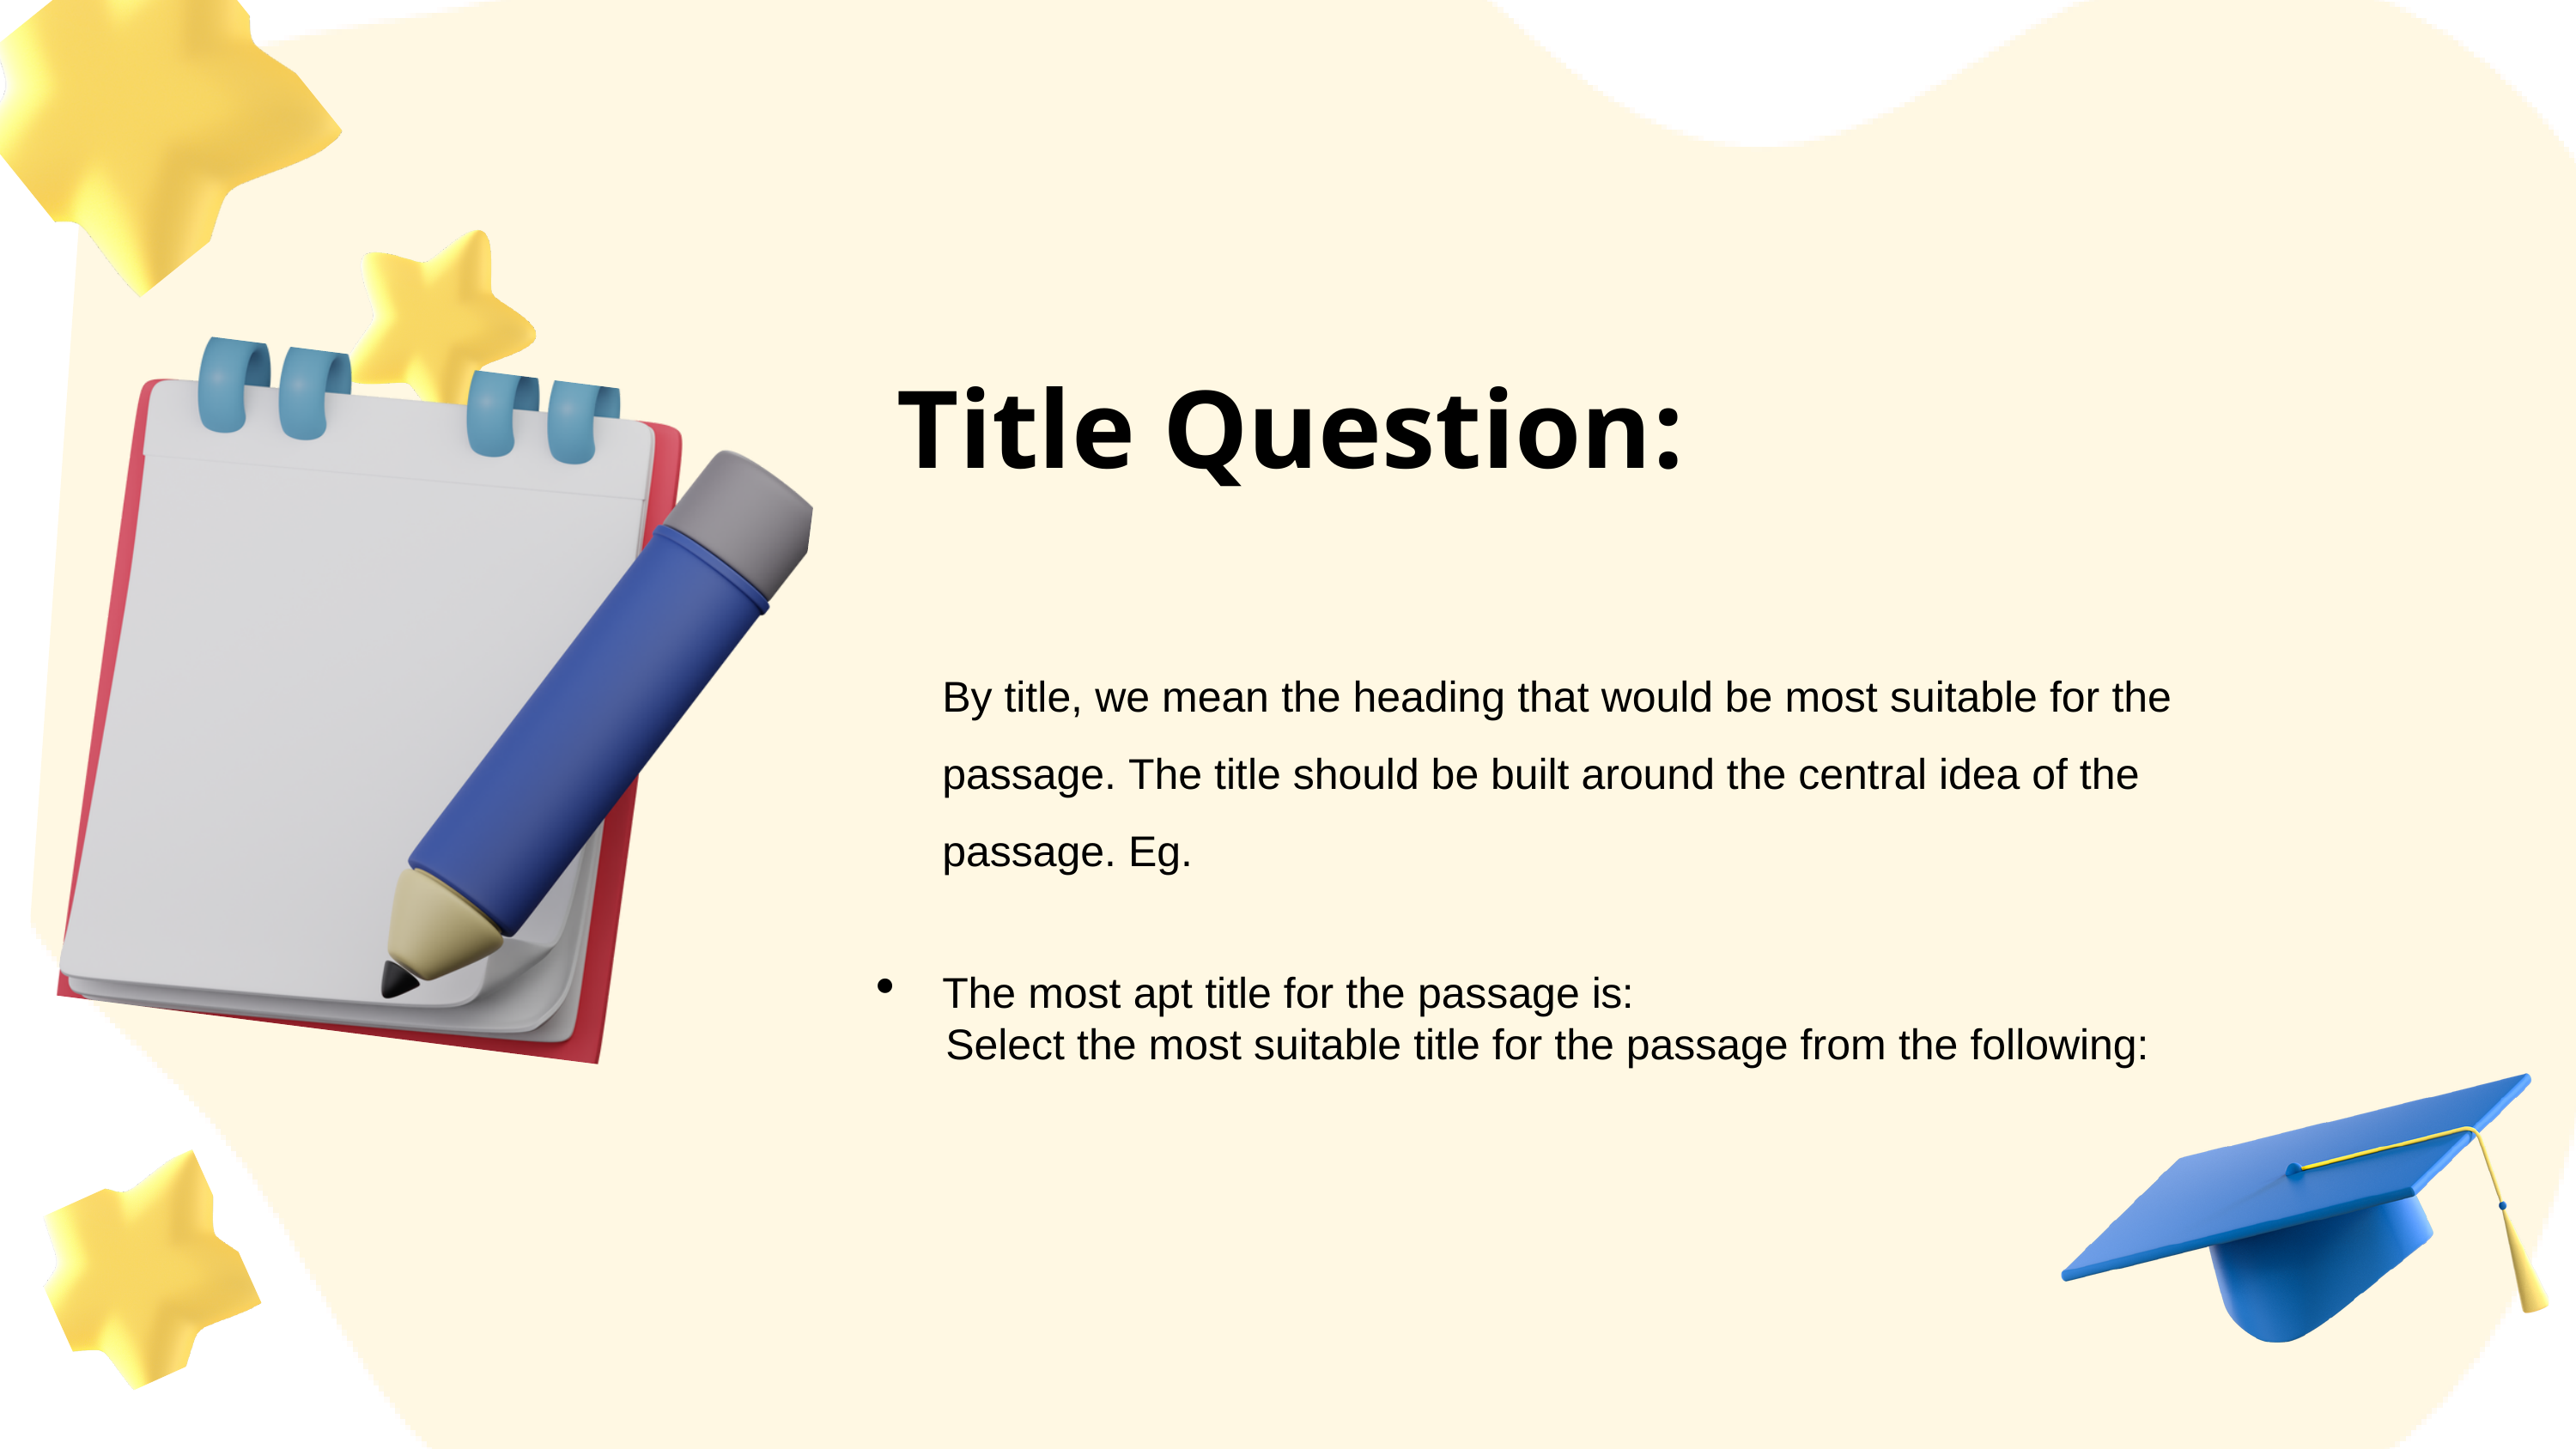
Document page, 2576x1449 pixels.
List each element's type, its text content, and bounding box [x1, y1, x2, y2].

text_box Title Question: By title, we mean the heading that would be most suitable for the passage. The title should be built around the central idea of the passage. Eg. The most apt title for the passage is: Select the most suitable title for the passage from the following: [813, 361, 2372, 1069]
text_box [0, 0, 2576, 1449]
text_box [55, 327, 825, 1082]
text_box [17, 1149, 273, 1407]
text_box [343, 229, 537, 378]
text_box [2061, 1073, 2549, 1343]
text_box [0, 0, 344, 310]
